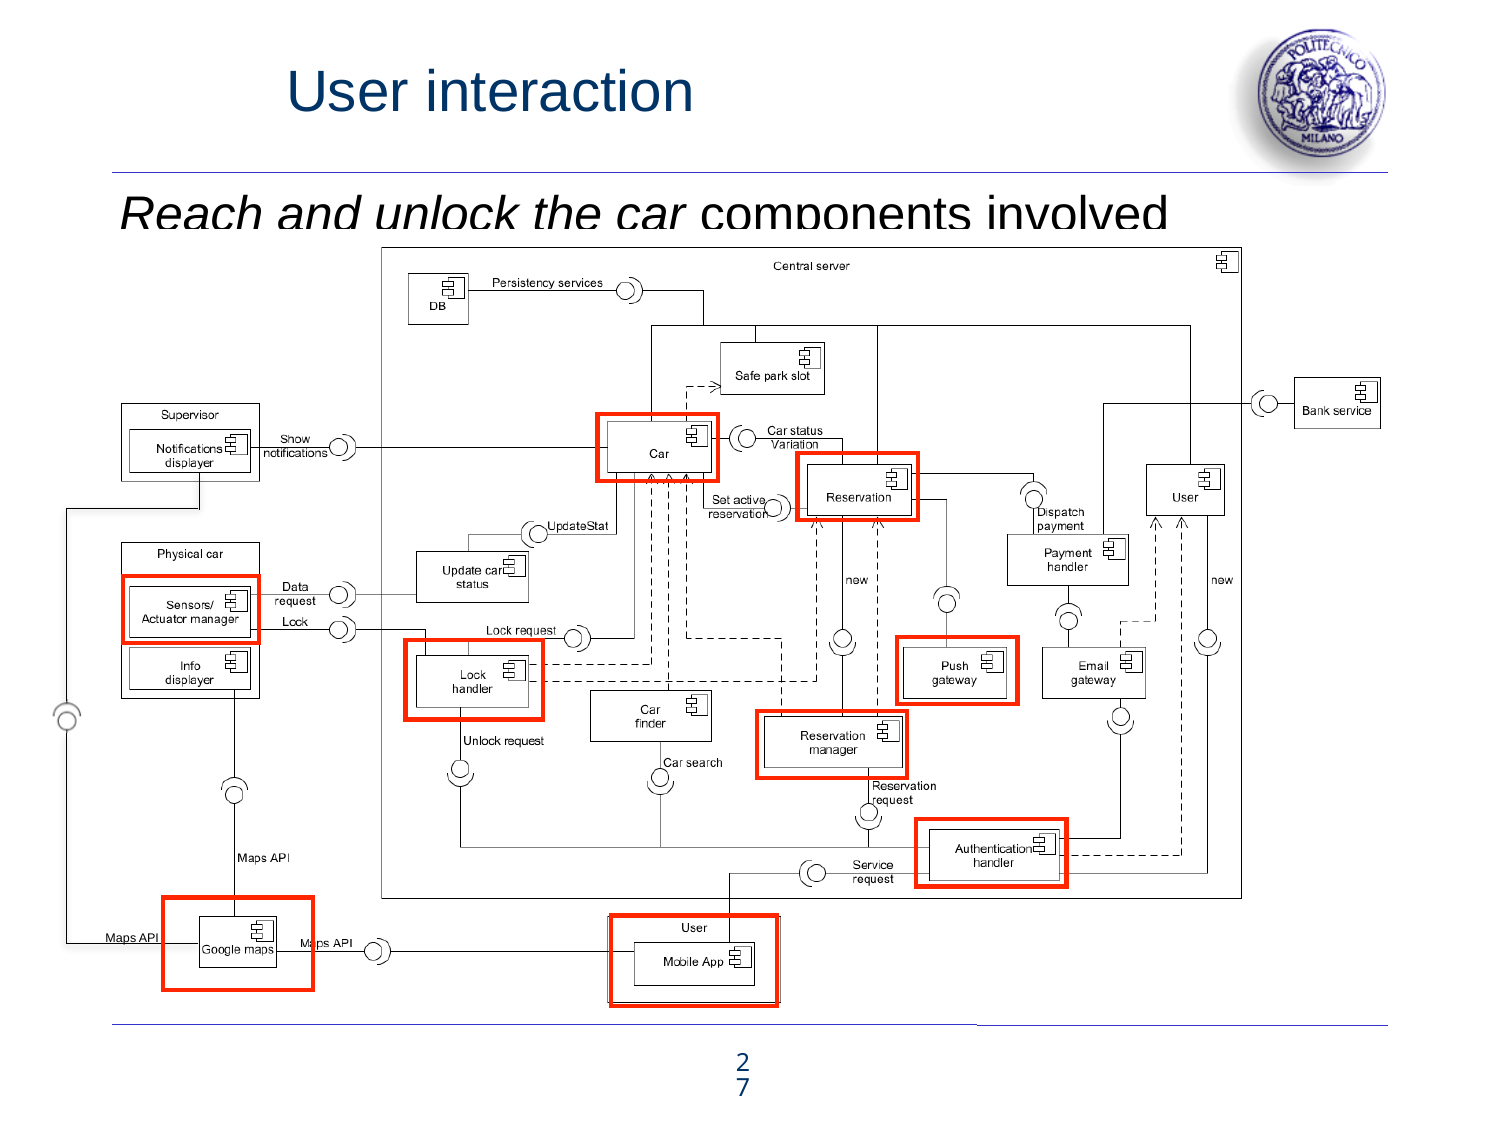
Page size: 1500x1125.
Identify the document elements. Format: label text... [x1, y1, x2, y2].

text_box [42, 228, 1398, 1020]
slide_number 27 [727, 1039, 773, 1085]
title User interaction [278, 18, 1211, 157]
picture [1228, 16, 1416, 186]
text_box Reach and unlock the car components involved [111, 174, 1177, 228]
